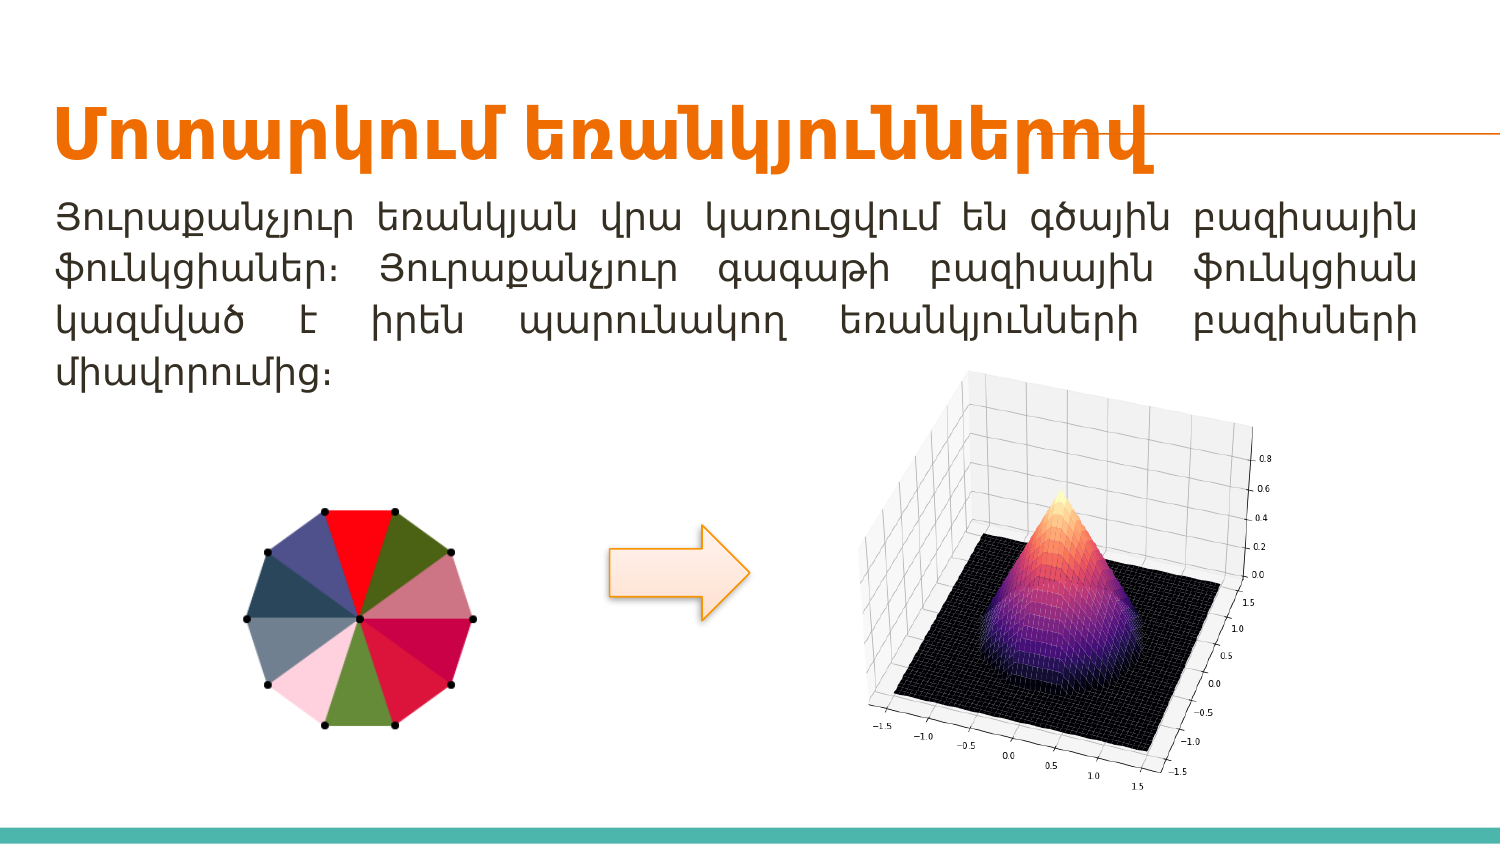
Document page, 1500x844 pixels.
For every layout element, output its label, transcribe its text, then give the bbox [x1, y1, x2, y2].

picture [166, 413, 562, 820]
title Մոտարկում եռանկյուններով [51, 72, 1449, 189]
list Յուրաքանչյուր եռանկյան վրա կառուցվում են գծային բազիսային ֆունկցիաներ։ Յուրաքանչյուր գագաթի բազիսային ֆունկցիան կազմված է իրեն պարունակող եռանկյունների բազիսների միավորումից։ [35, 170, 1420, 377]
picture [824, 341, 1326, 805]
text_box [608, 524, 751, 622]
